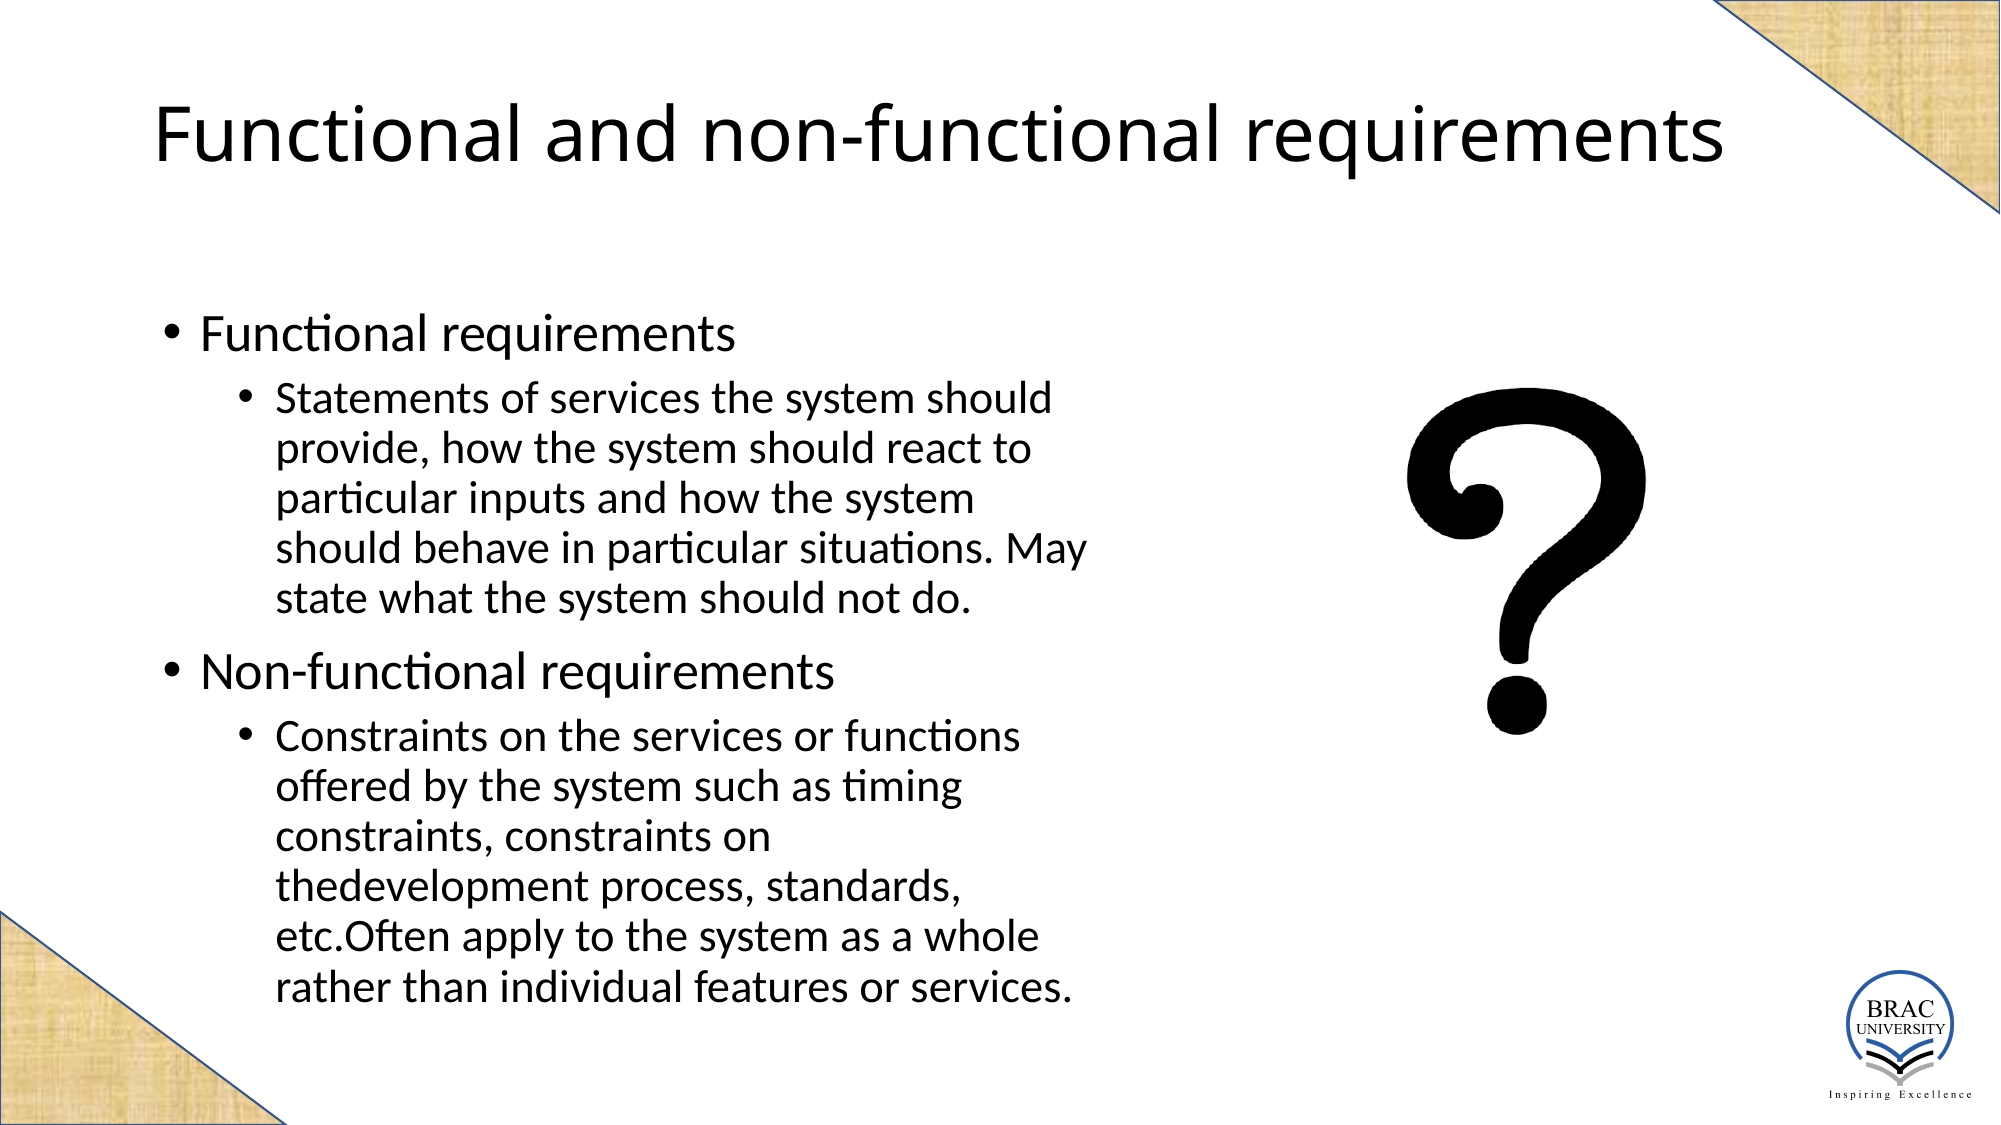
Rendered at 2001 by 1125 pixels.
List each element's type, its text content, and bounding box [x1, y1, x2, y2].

text_box [0, 910, 288, 1125]
list Functional requirements Statements of services the system should provide, how the system should react to particular inputs and how the system should behave in particular situations. May state what the system should not do. Non-functional requirements Constraints on the services or functions offered by the system such as timing constraints, constraints on thedevelopment process, standards, etc.Often apply to the system as a whole rather than individual features or services. [147, 213, 1108, 1059]
text_box [1712, 0, 2000, 215]
picture [1829, 970, 1971, 1100]
picture [1377, 356, 1673, 769]
title Functional and non-functional requirements [137, 59, 1863, 214]
